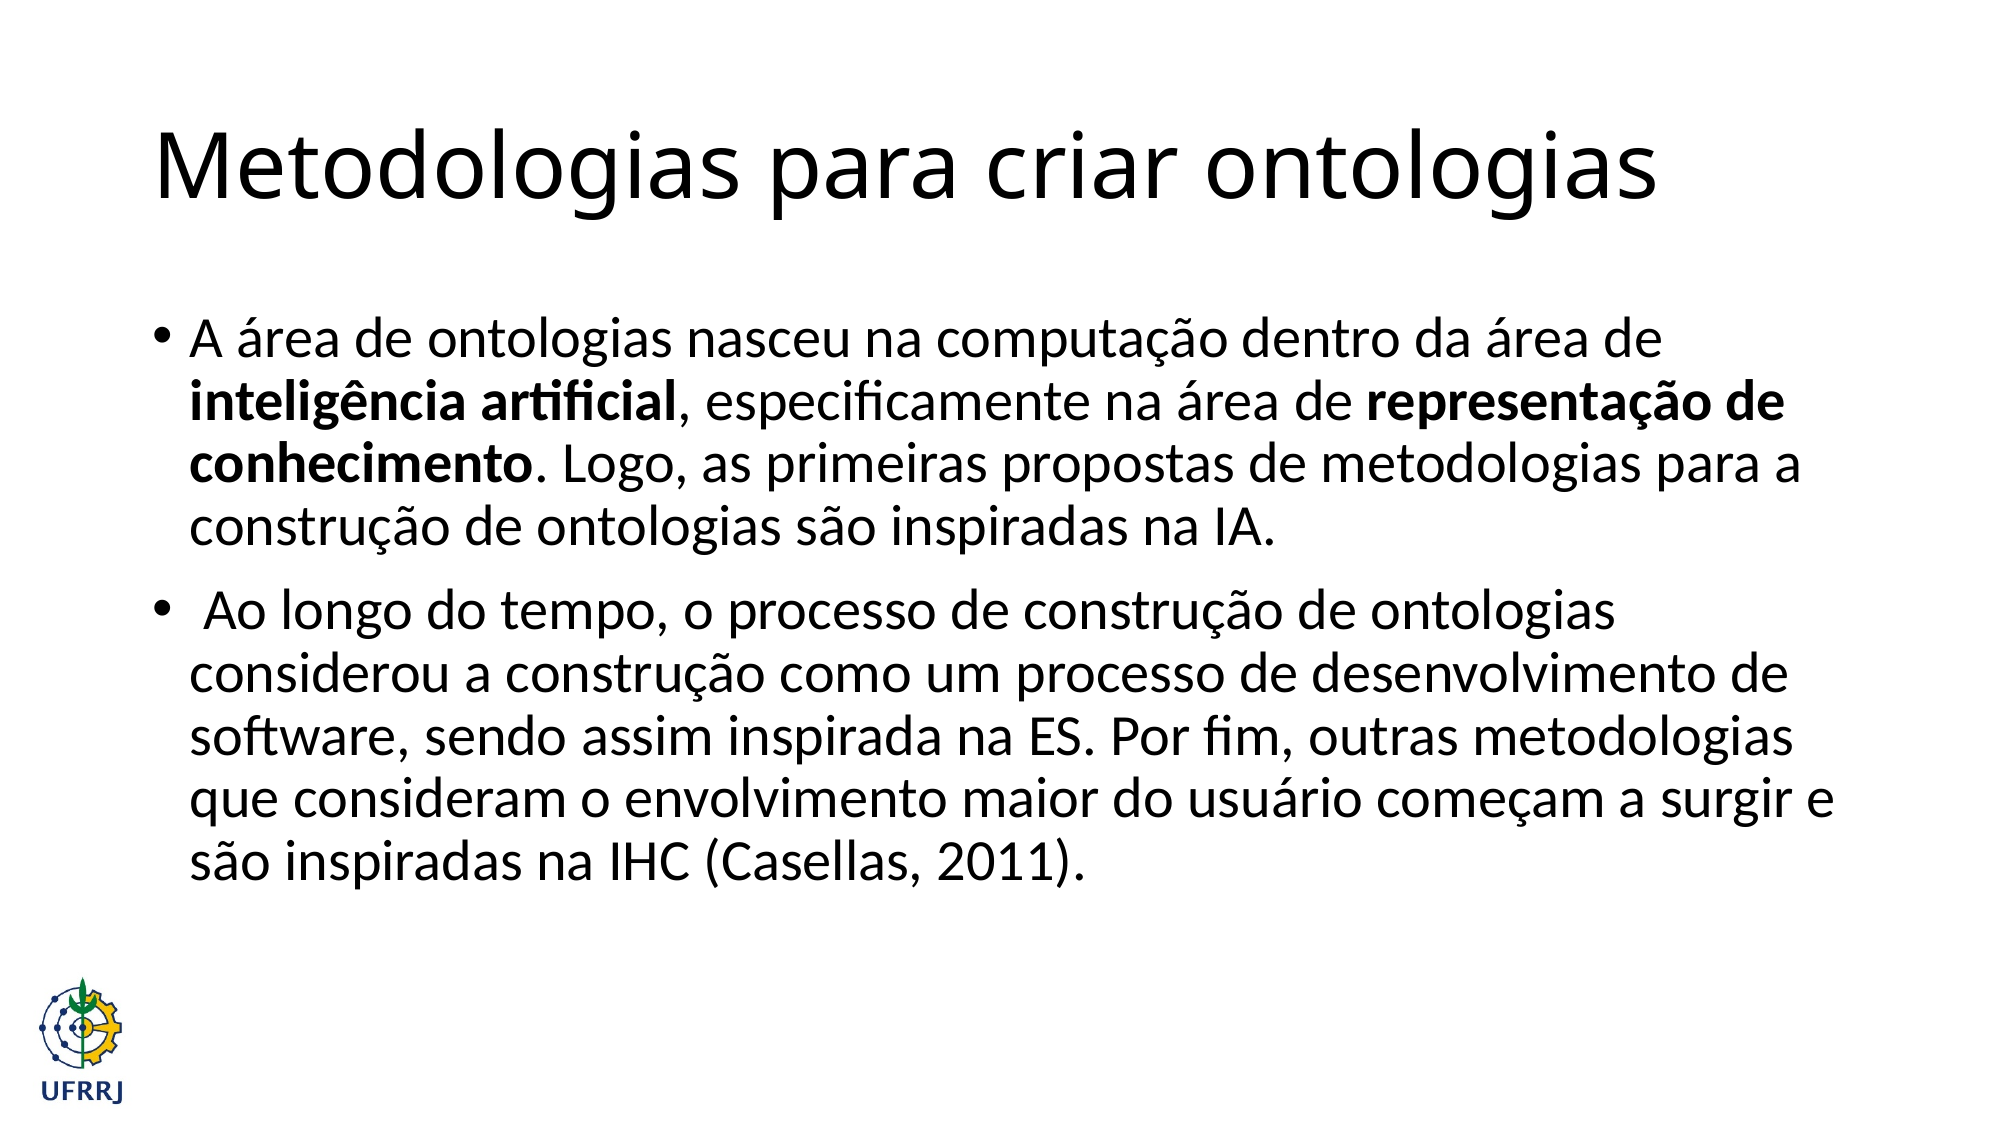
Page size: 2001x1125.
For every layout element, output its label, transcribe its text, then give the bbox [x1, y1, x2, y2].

picture [22, 966, 143, 1114]
title Metodologias para criar ontologias [137, 59, 1863, 278]
list A área de ontologias nasceu na computação dentro da área de inteligência artificial, especificamente na área de representação de conhecimento. Logo, as primeiras propostas de metodologias para a construção de ontologias são inspiradas na IA. Ao longo do tempo, o processo de construção de ontologias considerou a construção como um processo de desenvolvimento de software, sendo assim inspirada na ES. Por fim, outras metodologias que consideram o envolvimento maior do usuário começam a surgir e são inspiradas na IHC (Casellas, 2011). [137, 299, 1863, 1014]
